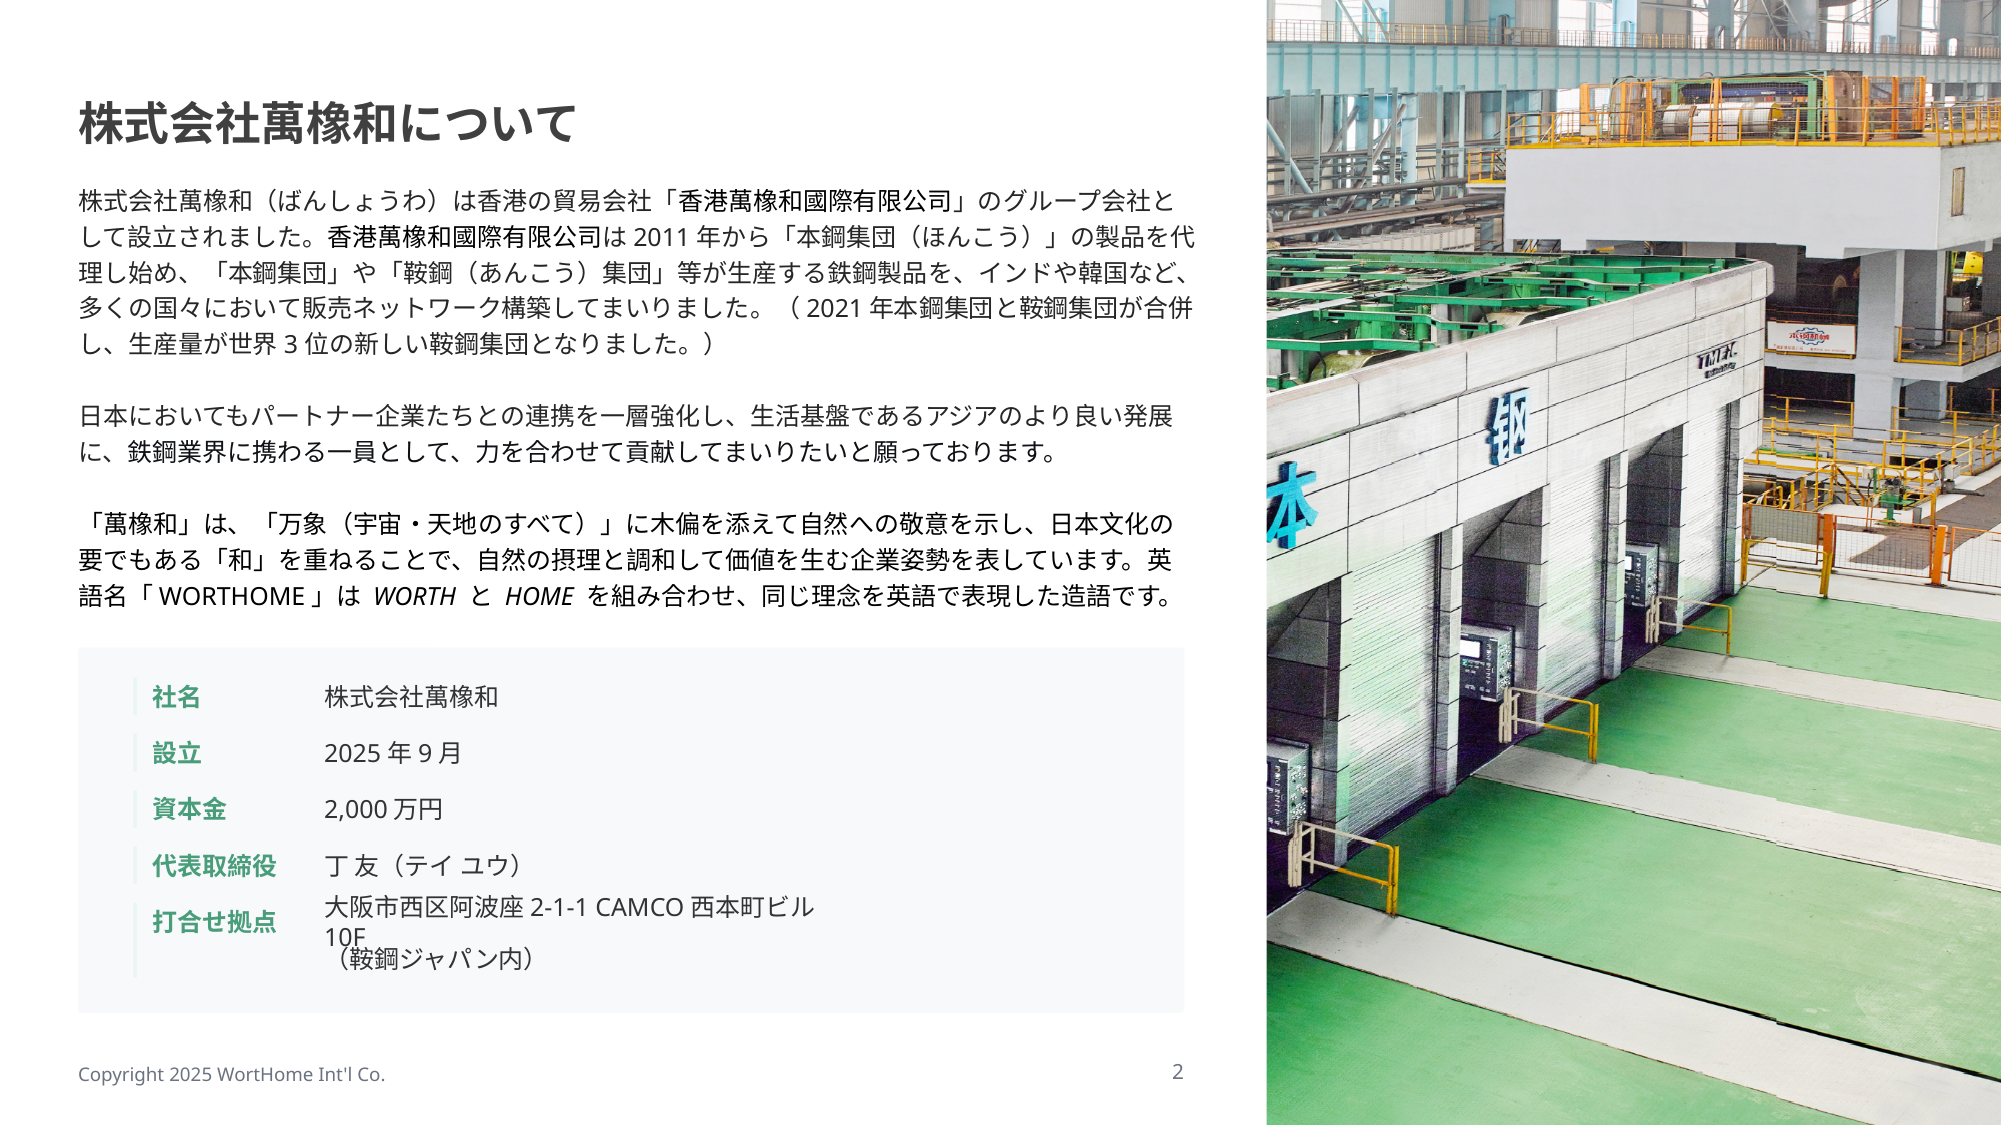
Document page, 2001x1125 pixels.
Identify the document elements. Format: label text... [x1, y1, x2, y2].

text_box [133, 677, 137, 716]
text_box 2 [1172, 1055, 1202, 1088]
text_box 株式会社萬橡和（ばんしょうわ）は香港の貿易会社「香港萬橡和國際有限公司」のグループ会社として設立されました。香港萬橡和國際有限公司は2011年から「本鋼集団（ほんこう）」の製品を代理し始め、「本鋼集団」や「鞍鋼（あんこう）集団」等が生産する鉄鋼製品を、インドや韓国など、多くの国々において販売ネットワーク構築してまいりました。（2021年本鋼集団と鞍鋼集団が合併し、生産量が世界3位の新しい鞍鋼集団となりました。） 日本においてもパートナー企業たちとの連携を一層強化し、生活基盤であるアジアのより良い発展に、鉄鋼業界に携わる一員として、力を合わせて貢献してまいりたいと願っております。 「萬橡和」は、「万象（宇宙・天地のすべて）」に木偏を添えて自然への敬意を示し、日本文化の要でもある「和」を重ねることで、自然の摂理と調和して価値を生む企業姿勢を表しています。英語名「WORTHOME」は WORTH と HOME を組み合わせ、同じ理念を英語で表現した造語です。 [78, 179, 1197, 616]
text_box 資本金 [152, 790, 248, 828]
text_box 2,000万円 [324, 790, 456, 828]
text_box 打合せ拠点 [152, 902, 298, 941]
picture [1266, 0, 2001, 1125]
text_box 丁 友（テイ ユウ） [324, 846, 556, 884]
text_box [78, 647, 1185, 1013]
text_box Copyright 2025 WortHome Int'l Co. [78, 1060, 396, 1088]
text_box 2025年9月 [324, 733, 464, 772]
text_box 設立 [152, 733, 223, 772]
text_box 大阪市西区阿波座2-1-1 CAMCO西本町ビル10F [324, 902, 861, 941]
text_box [133, 790, 137, 828]
text_box 社名 [152, 677, 223, 716]
text_box [133, 902, 137, 978]
text_box 株式会社萬橡和 [324, 677, 520, 716]
text_box （鞍鋼ジャパン内） [324, 940, 570, 978]
text_box [133, 846, 137, 884]
text_box [133, 733, 137, 772]
text_box 株式会社萬橡和について [78, 87, 629, 157]
text_box 代表取締役 [152, 846, 298, 884]
